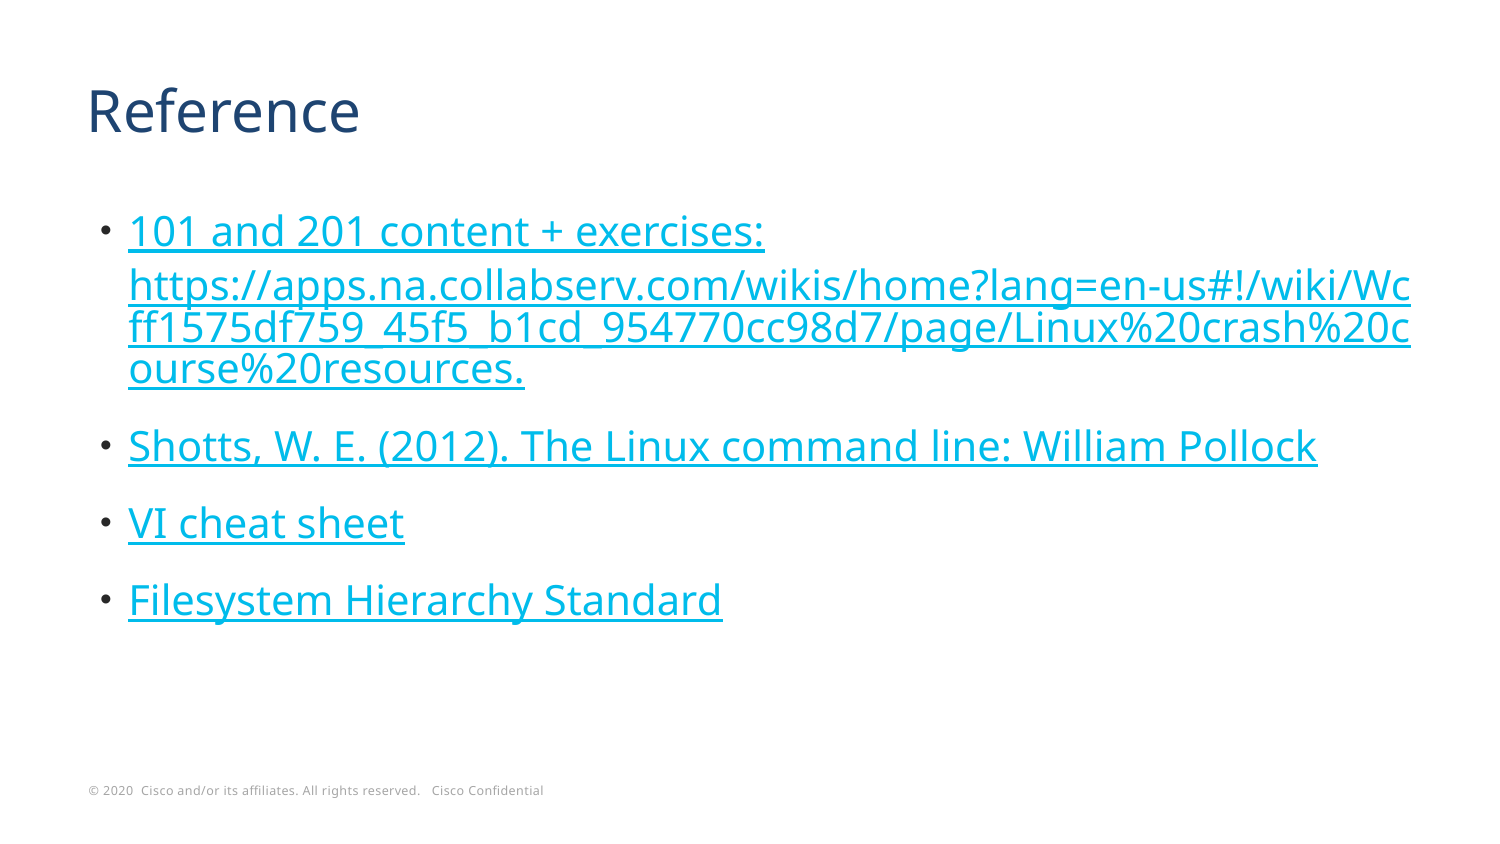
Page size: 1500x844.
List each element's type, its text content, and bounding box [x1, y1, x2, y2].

list 101 and 201 content + exercises: https://apps.na.collabserv.com/wikis/home?lang=en-us#!/wiki/Wcff1575df759_45f5_b1cd_954770cc98d7/page/Linux%20crash%20course%20resources. Shotts, W. E. (2012). The Linux command line: William Pollock VI cheat sheet Filesystem Hierarchy Standard [75, 197, 1434, 754]
title Reference [71, 55, 1441, 176]
